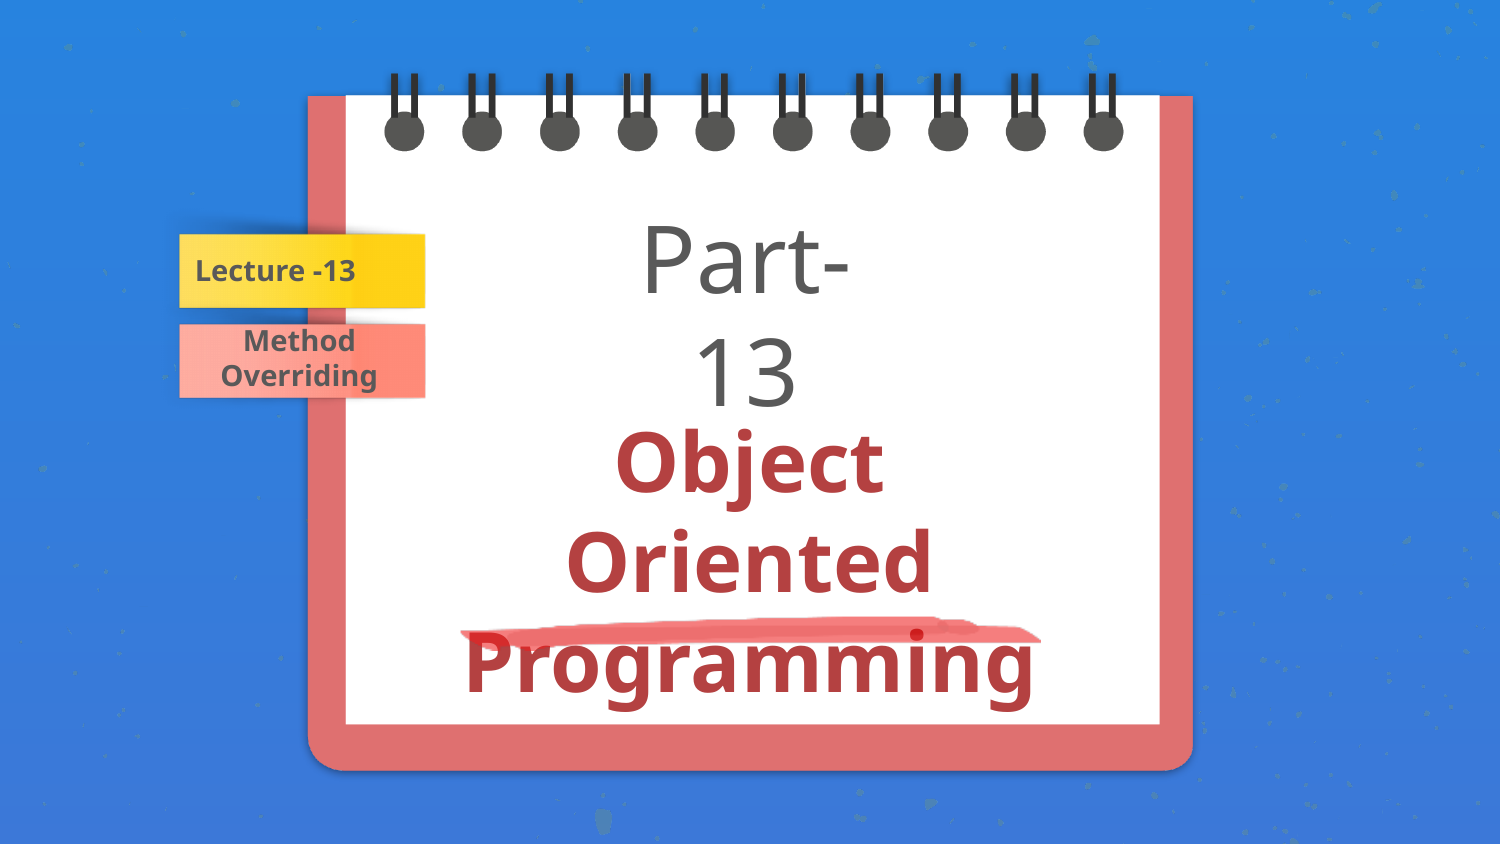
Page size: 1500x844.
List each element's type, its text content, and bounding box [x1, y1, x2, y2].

picture [136, 73, 1193, 771]
title Part-13 [573, 230, 918, 395]
title Object Oriented Programming [438, 394, 1062, 529]
